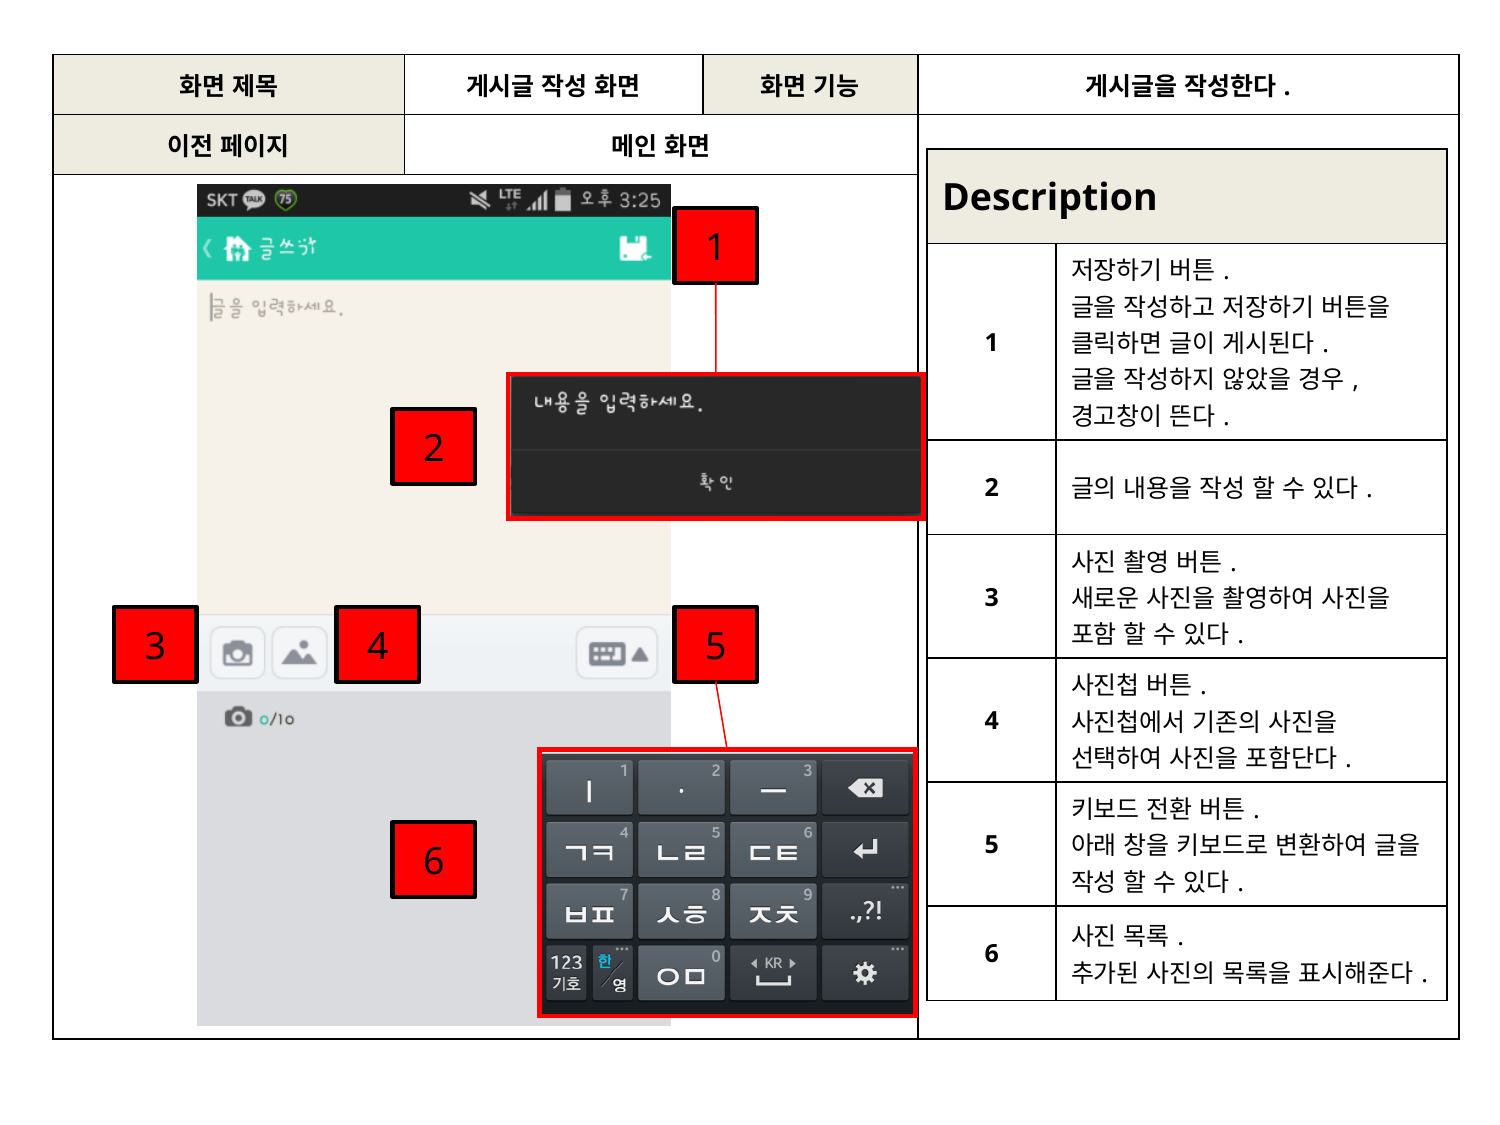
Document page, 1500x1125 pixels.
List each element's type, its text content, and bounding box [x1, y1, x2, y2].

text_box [715, 681, 728, 752]
table_cell 글의 내용을 작성 할 수 있다. [1057, 441, 1446, 534]
table_cell 저장하기 버튼. 글을 작성하고 저장하기 버튼을 클릭하면 글이 게시된다. 글을 작성하지 않았을 경우, 경고창이 뜬다. [1057, 244, 1446, 439]
table_header Description [928, 150, 1446, 243]
table_header 게시글 작성 화면 [405, 55, 702, 114]
table_cell 6 [928, 907, 1055, 1000]
text_box 1 [675, 206, 759, 285]
table_cell [54, 175, 917, 1038]
table_cell 1 [928, 244, 1055, 439]
table_cell 이전 페이지 [54, 115, 404, 174]
table_cell 키보드 전환 버튼. 아래 창을 키보드로 변환하여 글을 작성 할 수 있다. [1057, 783, 1446, 905]
table_cell 사진 목록. 추가된 사진의 목록을 표시해준다. [1057, 907, 1446, 1000]
table_header 화면 제목 [54, 55, 404, 114]
table_cell 메인 화면 [405, 115, 917, 174]
table_header 게시글을 작성한다. [919, 55, 1458, 114]
table_cell 5 [928, 783, 1055, 905]
table_cell 사진 촬영 버튼. 새로운 사진을 촬영하여 사진을 포함 할 수 있다. [1057, 535, 1446, 657]
table_cell 4 [928, 659, 1055, 781]
text_box 3 [112, 605, 191, 684]
text_box 5 [675, 605, 759, 684]
table_header 화면 기능 [704, 55, 917, 114]
table_cell 사진첩 버튼. 사진첩에서 기존의 사진을 선택하여 사진을 포함단다. [1057, 659, 1446, 781]
table_cell [919, 115, 1458, 1038]
table_cell 3 [928, 535, 1055, 657]
picture [196, 184, 922, 1026]
table_cell 2 [928, 441, 1055, 534]
